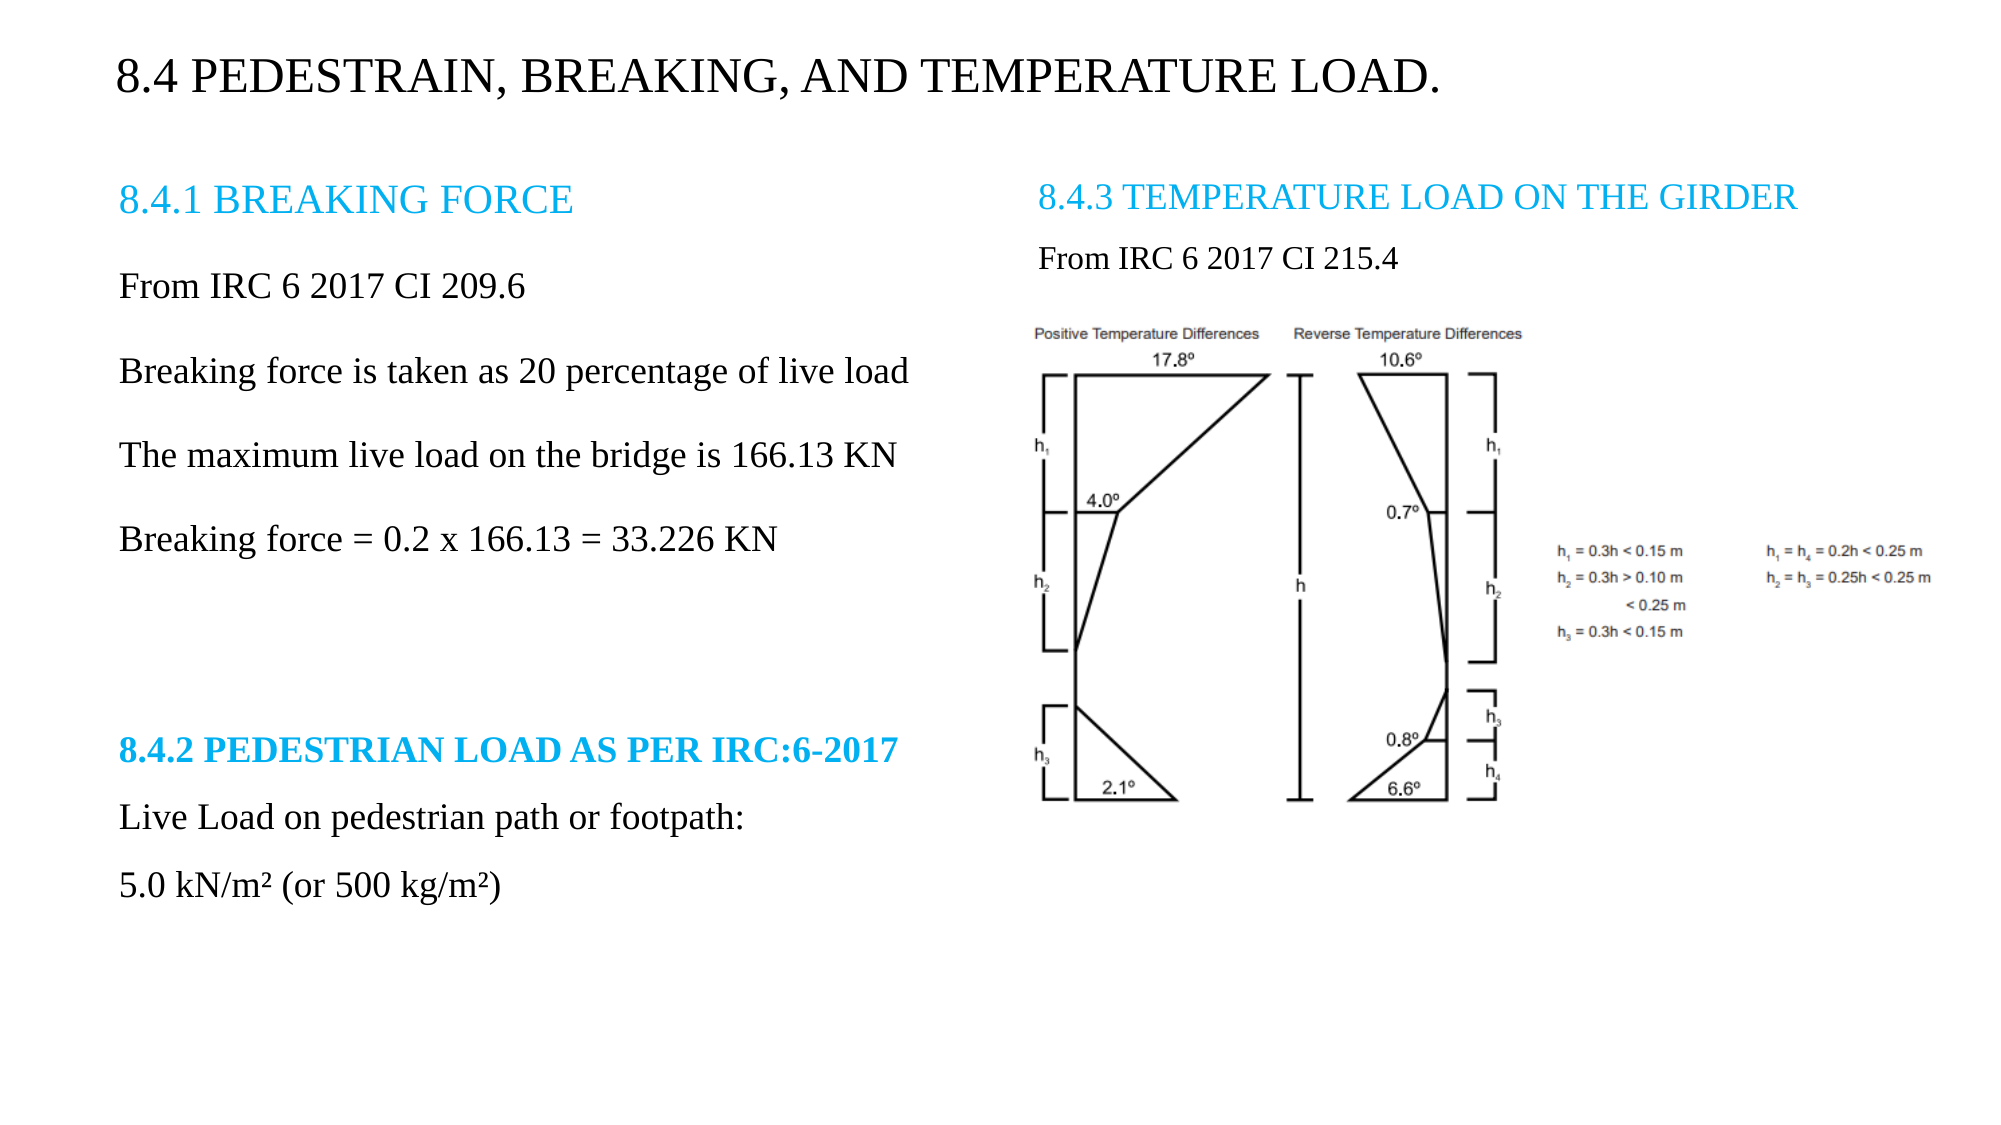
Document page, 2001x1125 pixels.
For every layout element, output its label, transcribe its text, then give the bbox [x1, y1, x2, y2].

text_box 8.4.1 BREAKING FORCE From IRC 6 2017 CI 209.6 Breaking force is taken as 20 percentage of live load The maximum live load on the bridge is 166.13 KN Breaking force = 0.2 x 166.13 = 33.226 KN [104, 161, 1105, 567]
text_box 8.4.2 PEDESTRIAN LOAD AS PER IRC:6-2017 Live Load on pedestrian path or footpath: 5.0 kN/m² (or 500 kg/m²) [104, 694, 1105, 913]
text_box 8.4.3 TEMPERATURE LOAD ON THE GIRDER From IRC 6 2017 CI 215.4 [1023, 161, 2000, 284]
picture [1023, 303, 1946, 821]
text_box 8.4 PEDESTRAIN, BREAKING, AND TEMPERATURE LOAD. [100, 35, 1457, 110]
